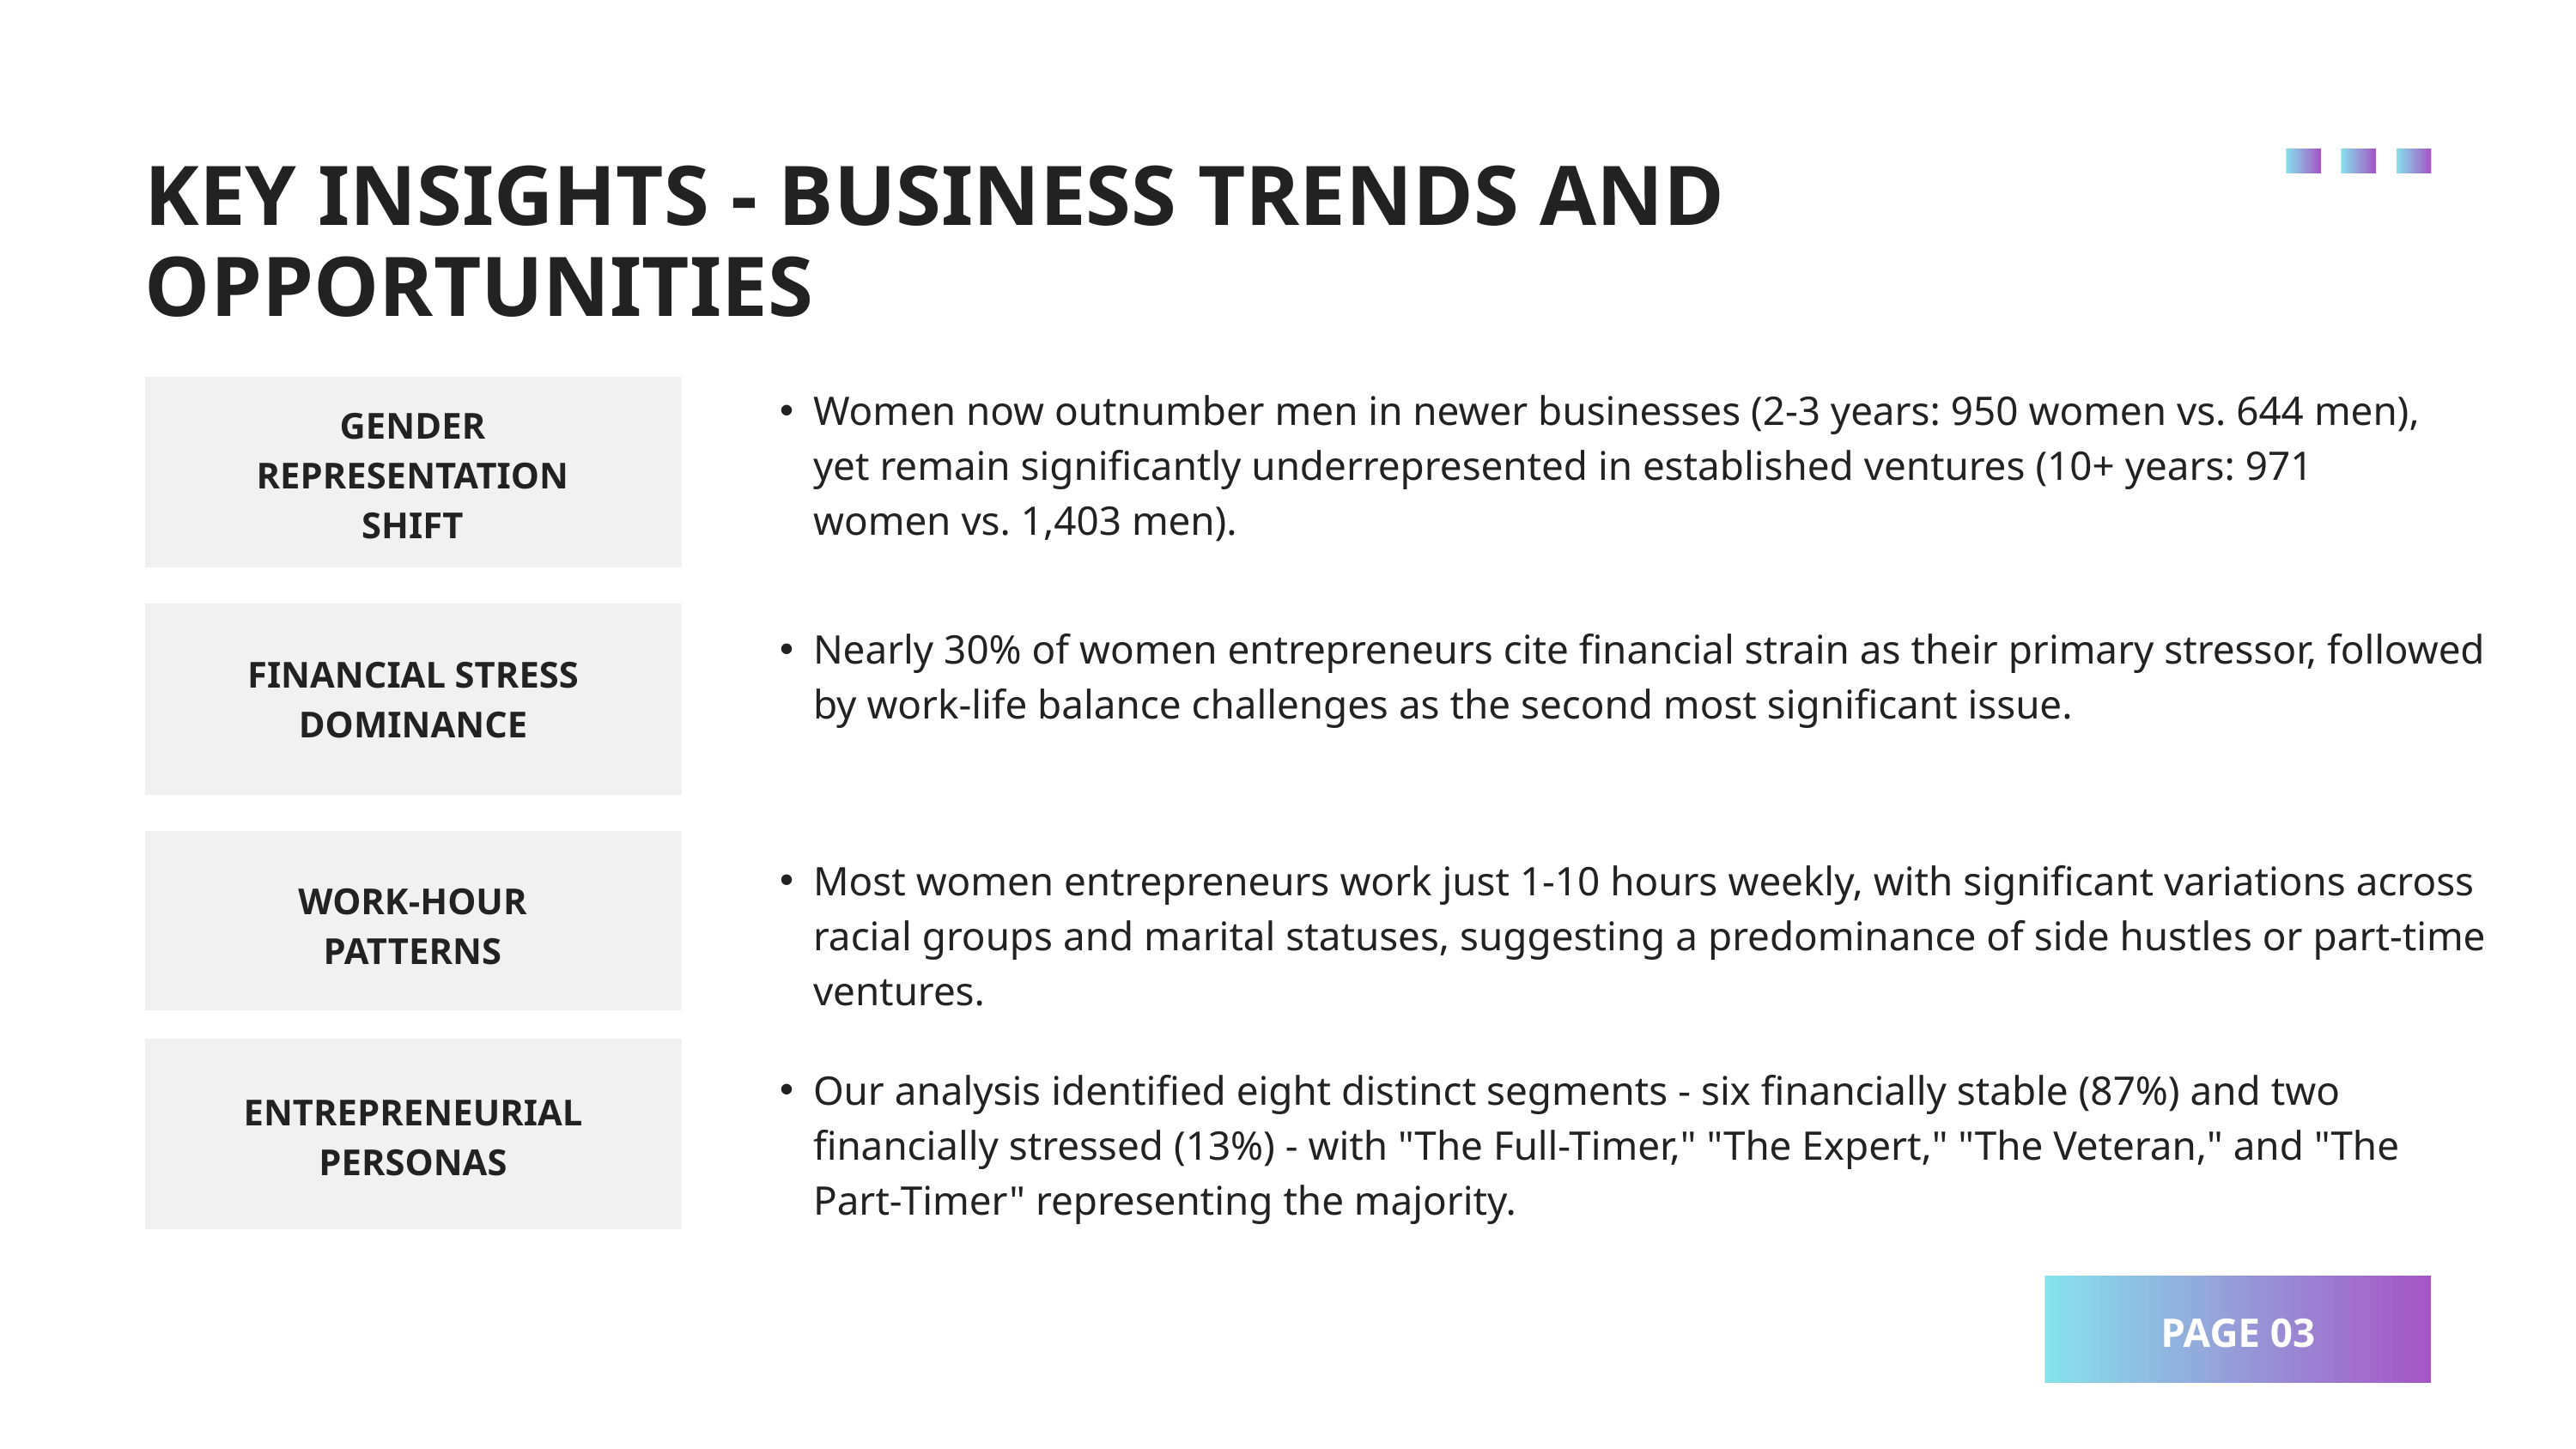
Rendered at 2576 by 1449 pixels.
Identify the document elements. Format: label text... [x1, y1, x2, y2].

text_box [144, 1038, 682, 1230]
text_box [144, 603, 682, 795]
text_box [2286, 148, 2432, 174]
text_box Women now outnumber men in newer businesses (2-3 years: 950 women vs. 644 men), yet remain significantly underrepresented in established ventures (10+ years: 971 women vs. 1,403 men). [746, 378, 2432, 544]
text_box KEY INSIGHTS - BUSINESS TRENDS AND OPPORTUNITIES [144, 151, 2082, 333]
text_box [2044, 1275, 2432, 1384]
text_box Most women entrepreneurs work just 1-10 hours weekly, with significant variations across racial groups and marital statuses, suggesting a predominance of side hustles or part-time ventures. [746, 848, 2494, 1014]
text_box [144, 376, 682, 568]
text_box Nearly 30% of women entrepreneurs cite financial strain as their primary stressor, followed by work-life balance challenges as the second most significant issue. [746, 616, 2494, 727]
text_box Our analysis identified eight distinct segments - six financially stable (87%) and two financially stressed (13%) - with "The Full-Timer," "The Expert," "The Veteran," and "The Part-Timer" representing the majority. [746, 1058, 2432, 1223]
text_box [144, 830, 682, 1011]
